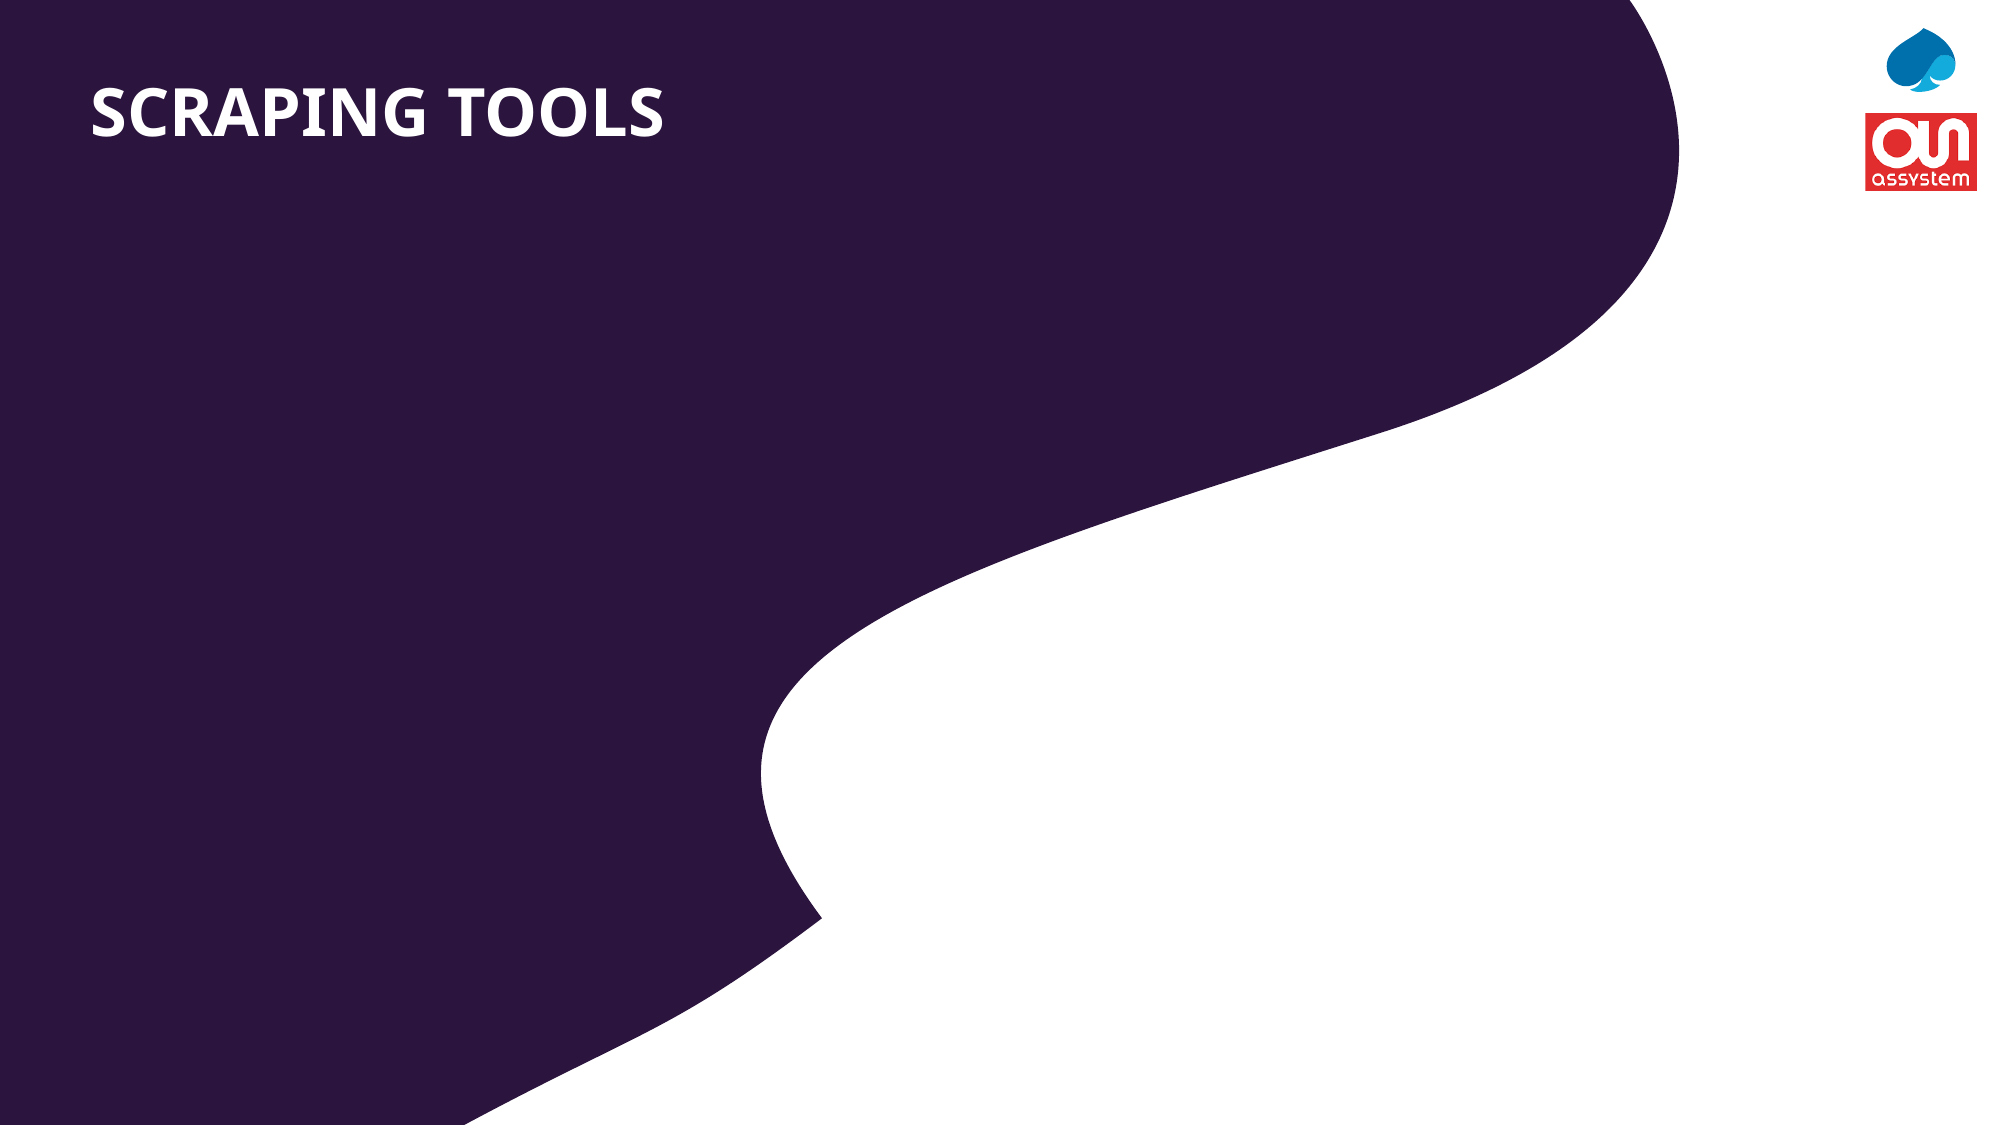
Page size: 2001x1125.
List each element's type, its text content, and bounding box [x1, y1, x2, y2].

picture [1865, 113, 1977, 191]
list SCRAPING TOOLS [75, 71, 1426, 384]
